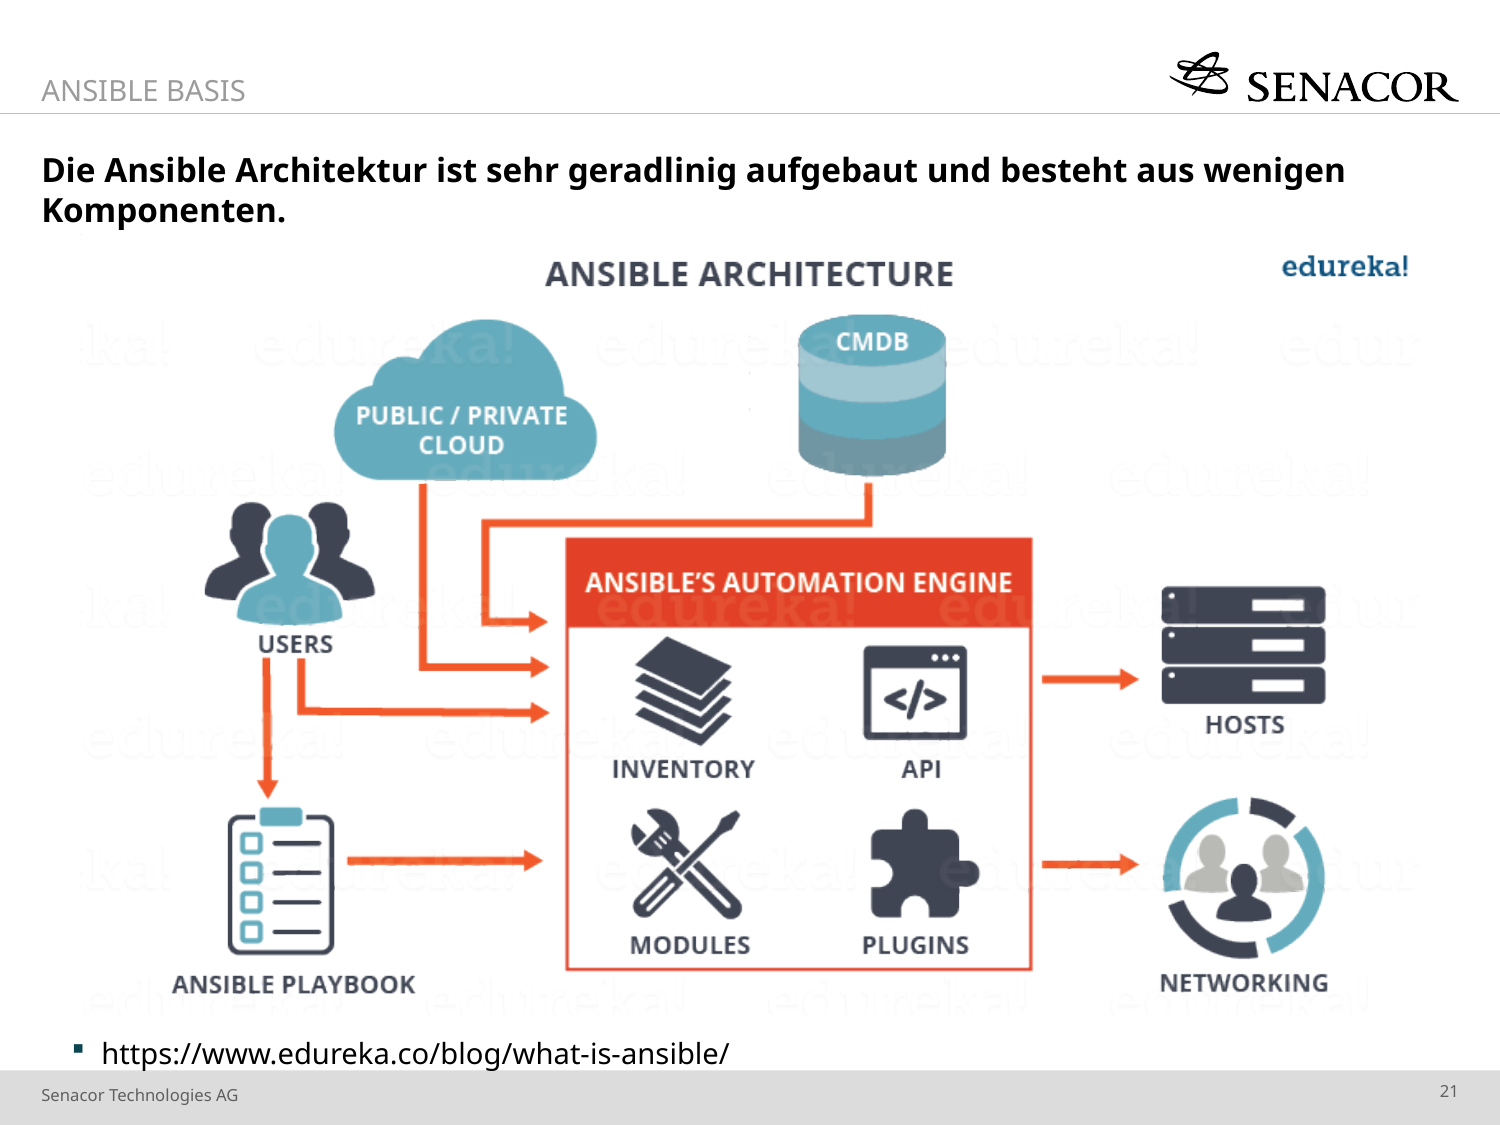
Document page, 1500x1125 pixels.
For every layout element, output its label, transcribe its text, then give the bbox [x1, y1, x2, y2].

text_box https://www.edureka.co/blog/what-is-ansible/ [71, 1034, 731, 1070]
title Die Ansible Architektur ist sehr geradlinig aufgebaut und besteht aus wenigen Komponenten. [41, 149, 1459, 232]
list Ansible Basis [41, 42, 1164, 114]
slide_number 21 [1352, 1070, 1459, 1125]
picture [79, 233, 1421, 1018]
